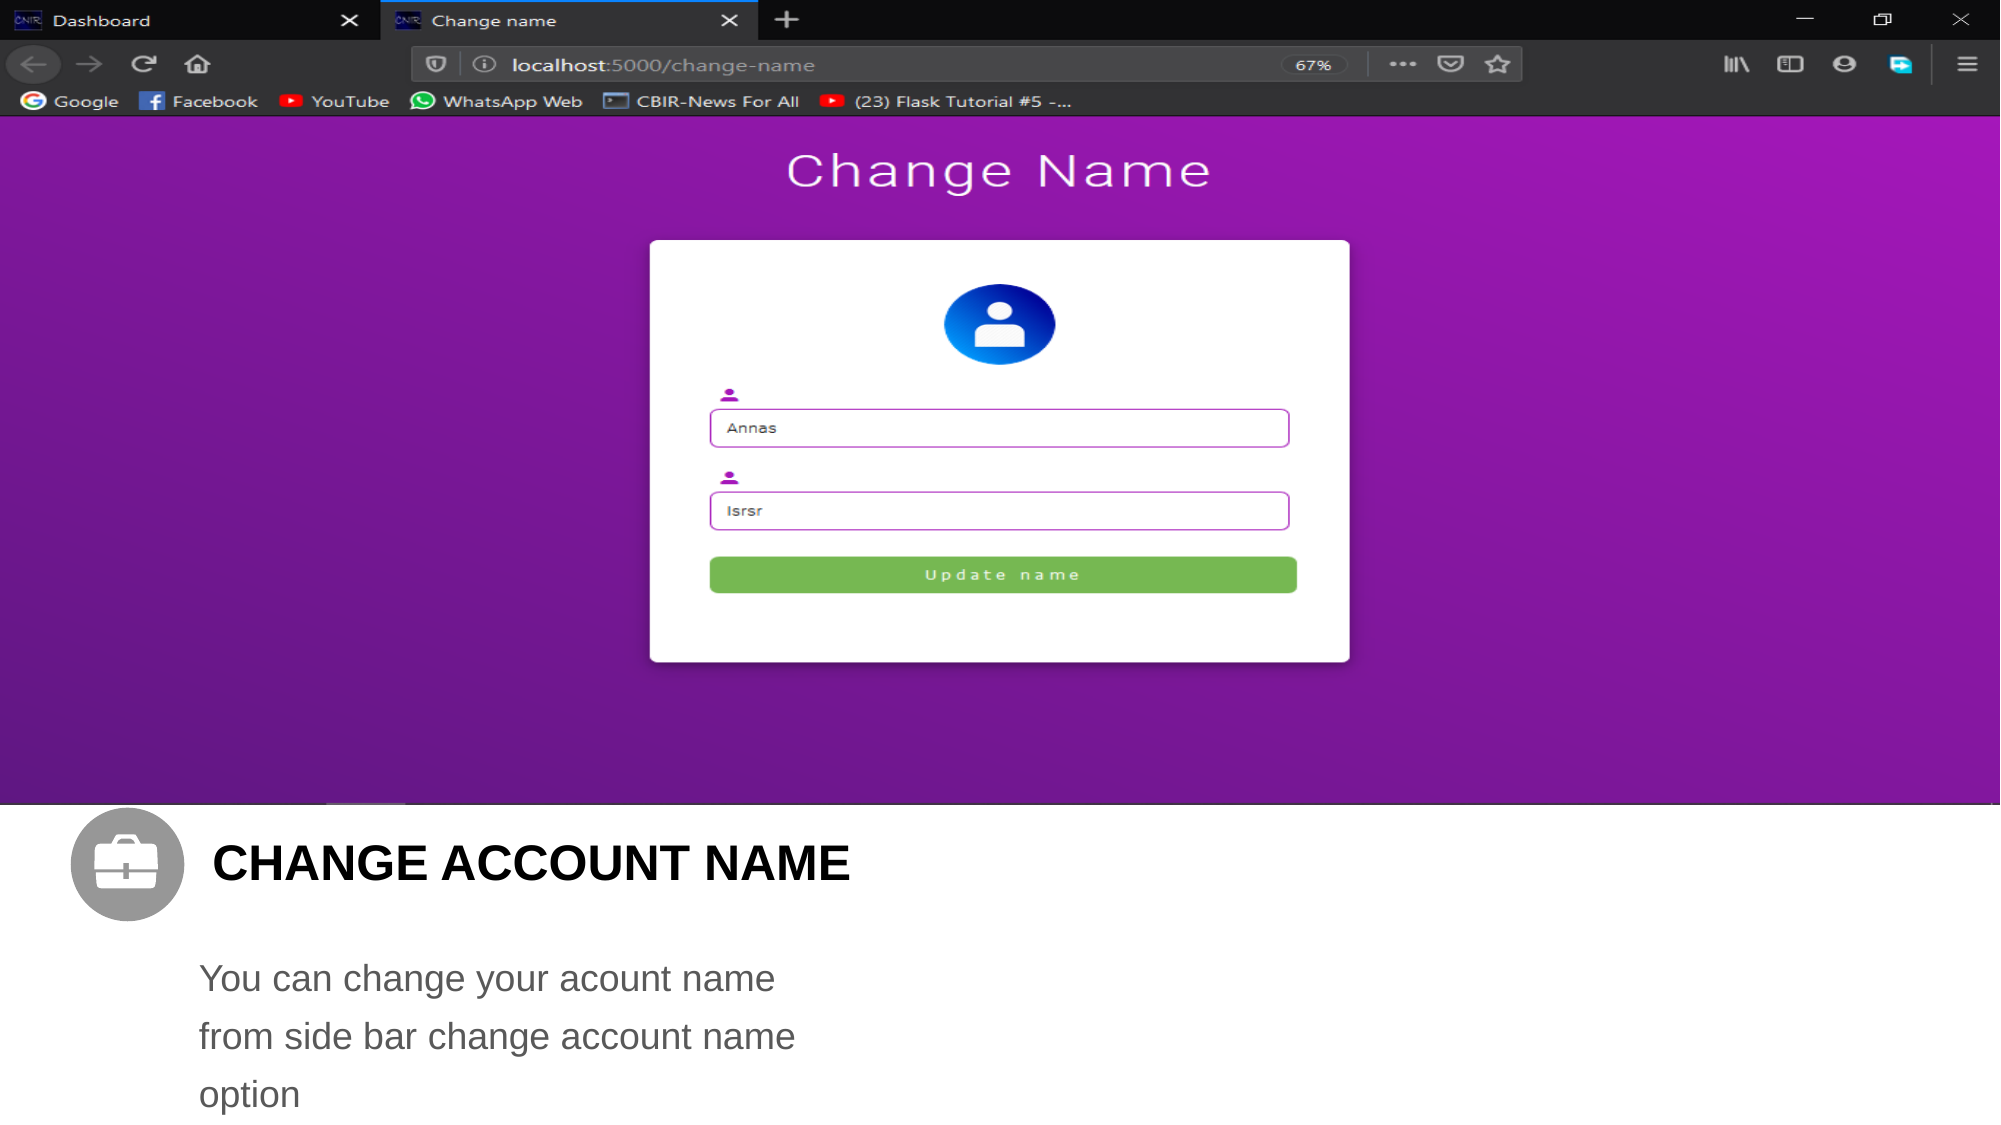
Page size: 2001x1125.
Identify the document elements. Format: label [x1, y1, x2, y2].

text_box [70, 807, 185, 922]
text_box [184, 823, 930, 1125]
picture [0, 0, 2000, 805]
